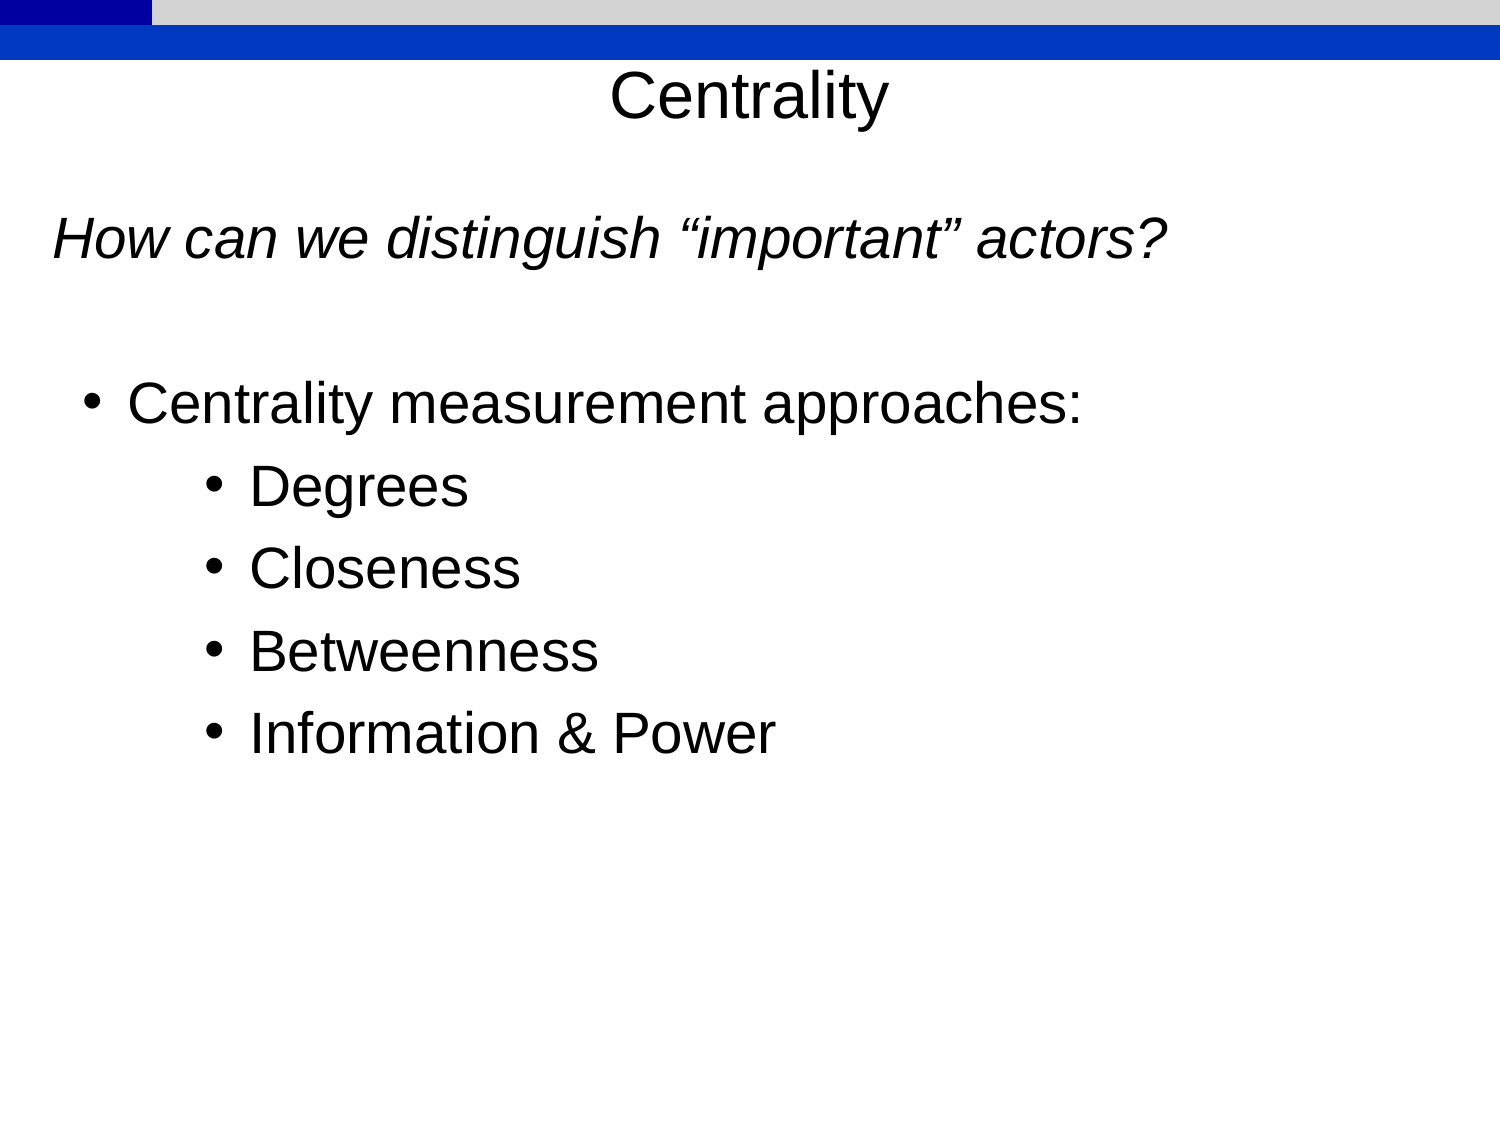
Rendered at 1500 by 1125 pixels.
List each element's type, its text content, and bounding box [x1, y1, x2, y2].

text_box Centrality [74, 45, 1425, 139]
text_box How can we distinguish “important” actors? Centrality measurement approaches: Degrees Closeness Betweenness Information & Power [37, 193, 1463, 846]
text_box [0, 0, 154, 27]
text_box [154, 0, 1500, 27]
